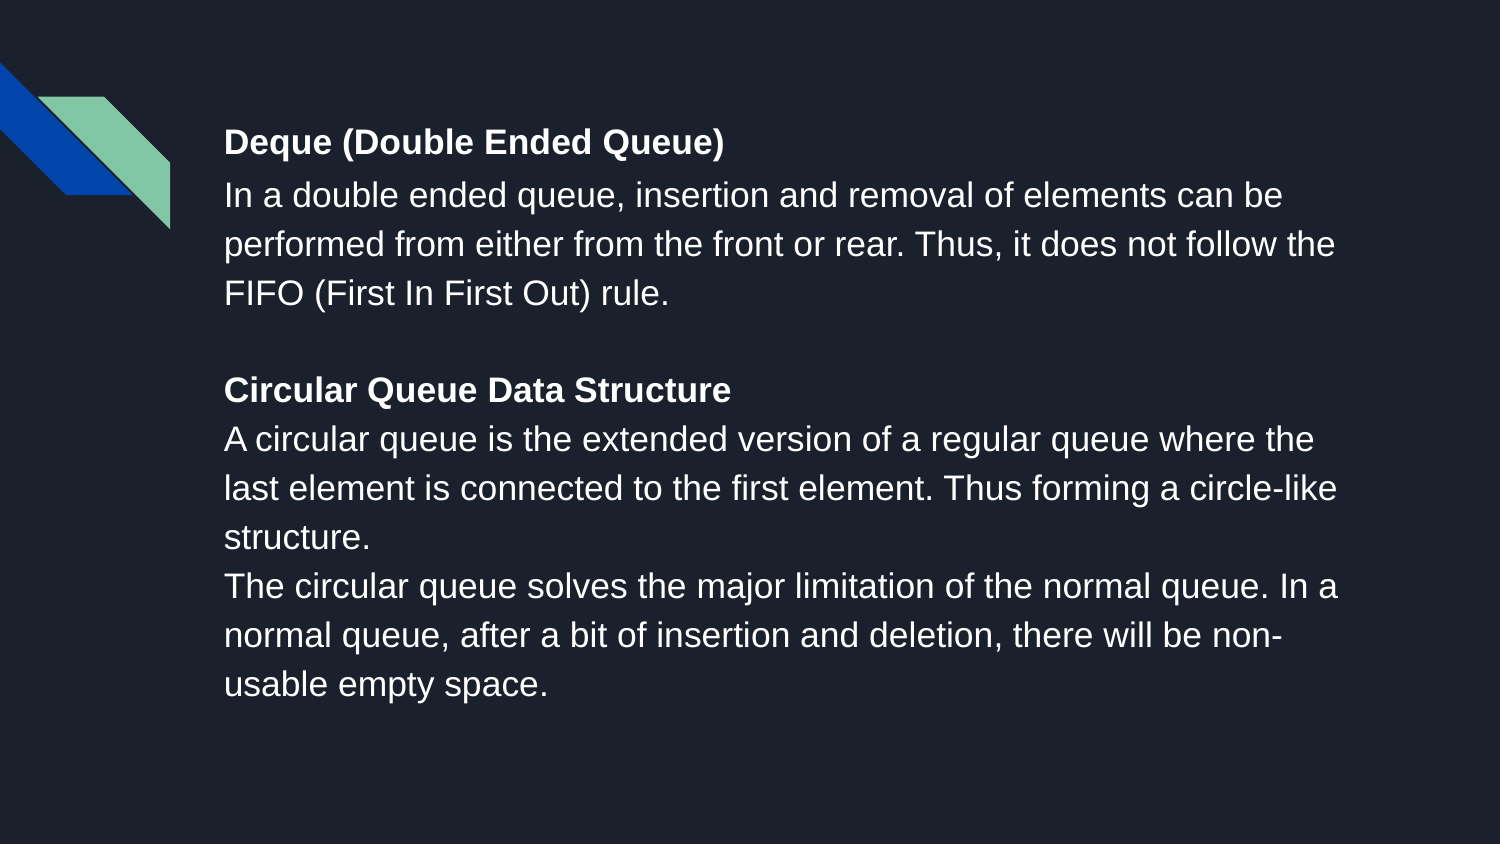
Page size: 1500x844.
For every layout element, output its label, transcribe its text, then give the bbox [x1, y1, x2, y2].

list Deque (Double Ended Queue) In a double ended queue, insertion and removal of elements can be performed from either from the front or rear. Thus, it does not follow the FIFO (First In First Out) rule. Circular Queue Data Structure A circular queue is the extended version of a regular queue where the last element is connected to the first element. Thus forming a circle-like structure. The circular queue solves the major limitation of the normal queue. In a normal queue, after a bit of insertion and deletion, there will be non-usable empty space. [208, 97, 1364, 576]
